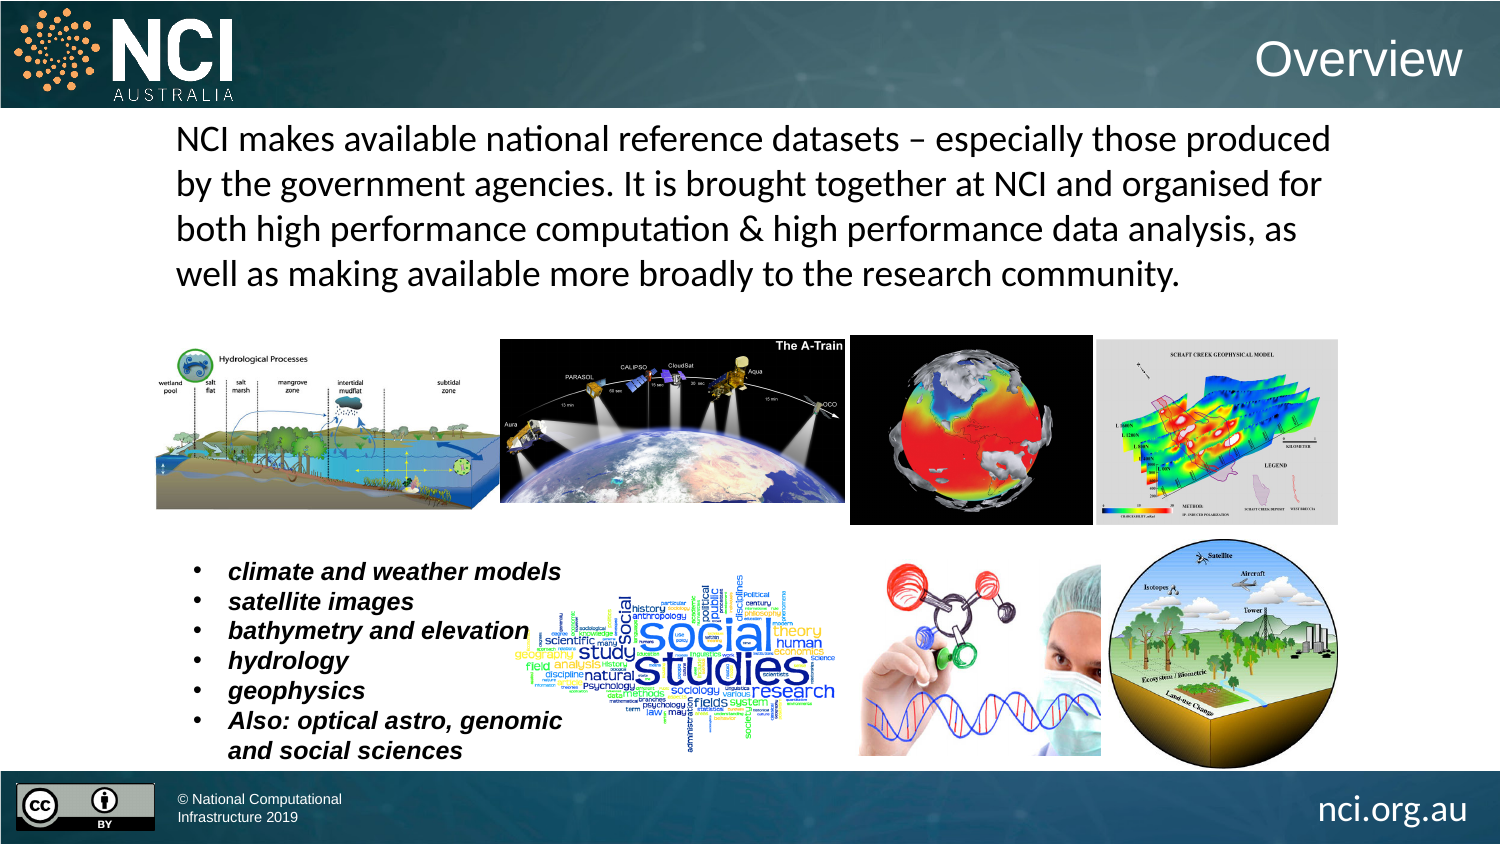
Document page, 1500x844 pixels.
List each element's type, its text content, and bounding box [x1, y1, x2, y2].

text_box climate and weather models satellite images bathymetry and elevation hydrology geophysics Also: optical astro, genomic and social sciences [178, 547, 588, 775]
picture [2, 771, 1500, 844]
title Overview [320, 18, 1478, 94]
picture [505, 568, 849, 757]
picture [1095, 339, 1338, 525]
picture [855, 559, 1101, 757]
picture [1108, 539, 1338, 770]
picture [154, 335, 1093, 525]
text_box NCI makes available national reference datasets – especially those produced by the government agencies. It is brought together at NCI and organised for both high performance computation & high performance data analysis, as well as making available more broadly to the research community. [160, 106, 1372, 324]
picture [2, 2, 1500, 108]
